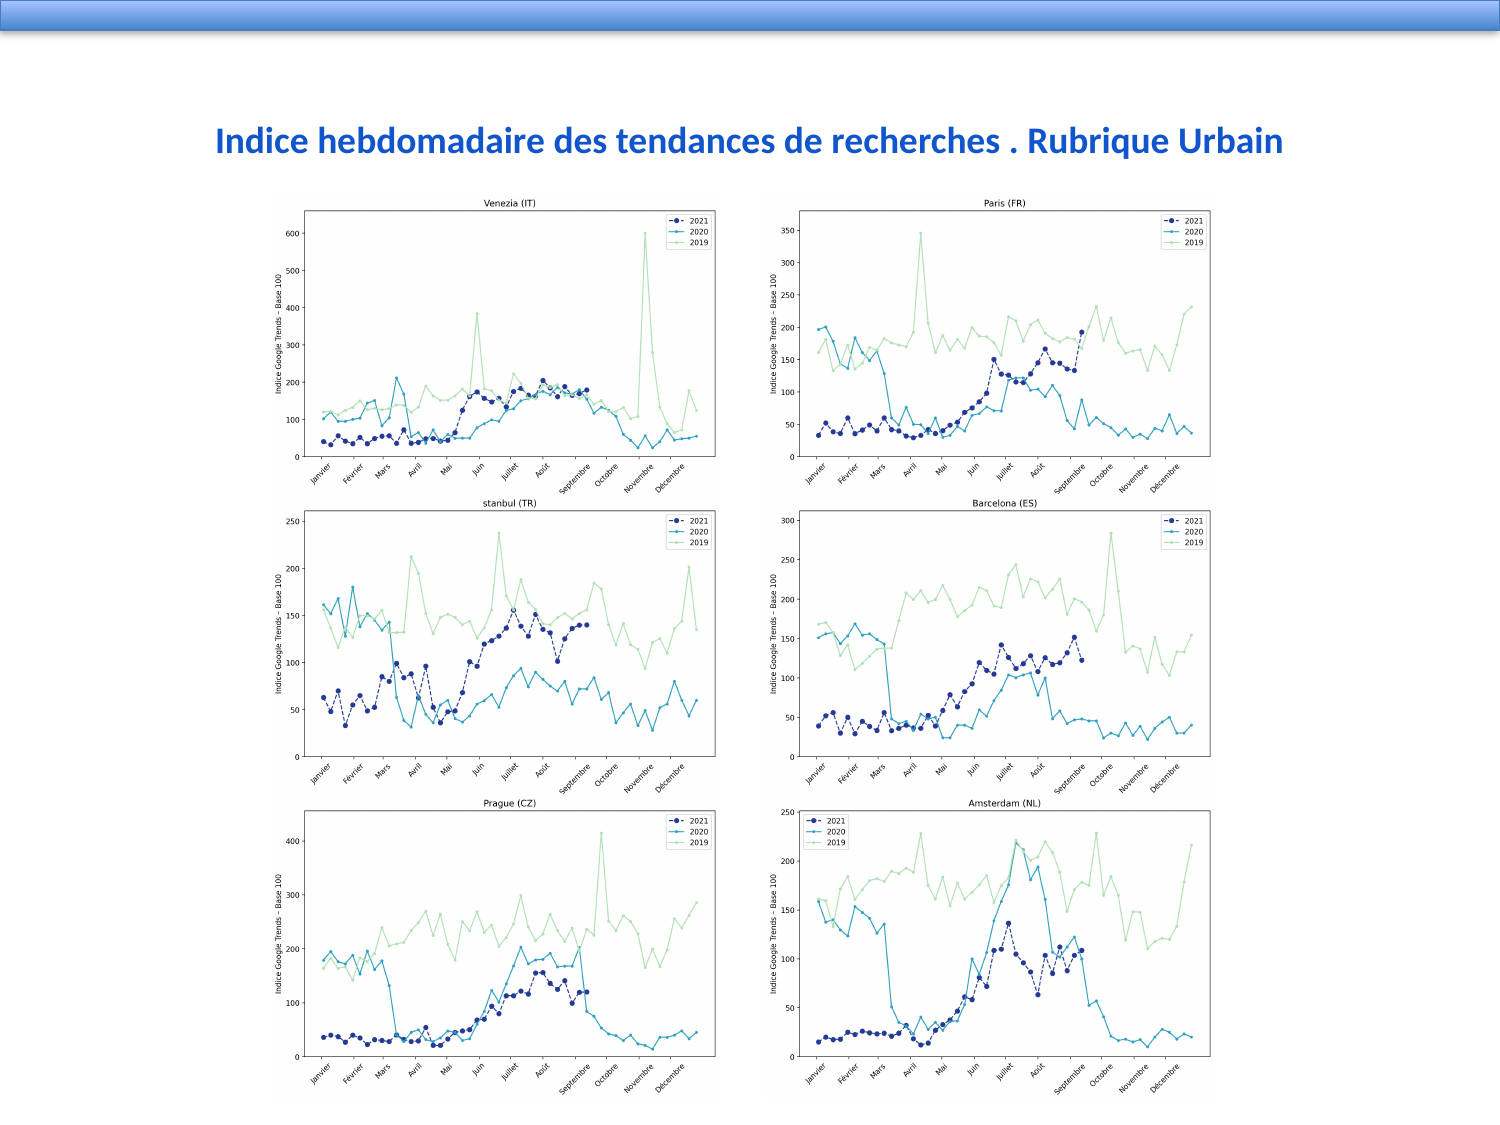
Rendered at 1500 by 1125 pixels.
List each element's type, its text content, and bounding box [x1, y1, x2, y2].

text_box [0, 0, 1500, 31]
picture [269, 194, 721, 1101]
title Indice hebdomadaire des tendances de recherches . Rubrique Urbain [75, 45, 1425, 233]
picture [764, 194, 1216, 1101]
